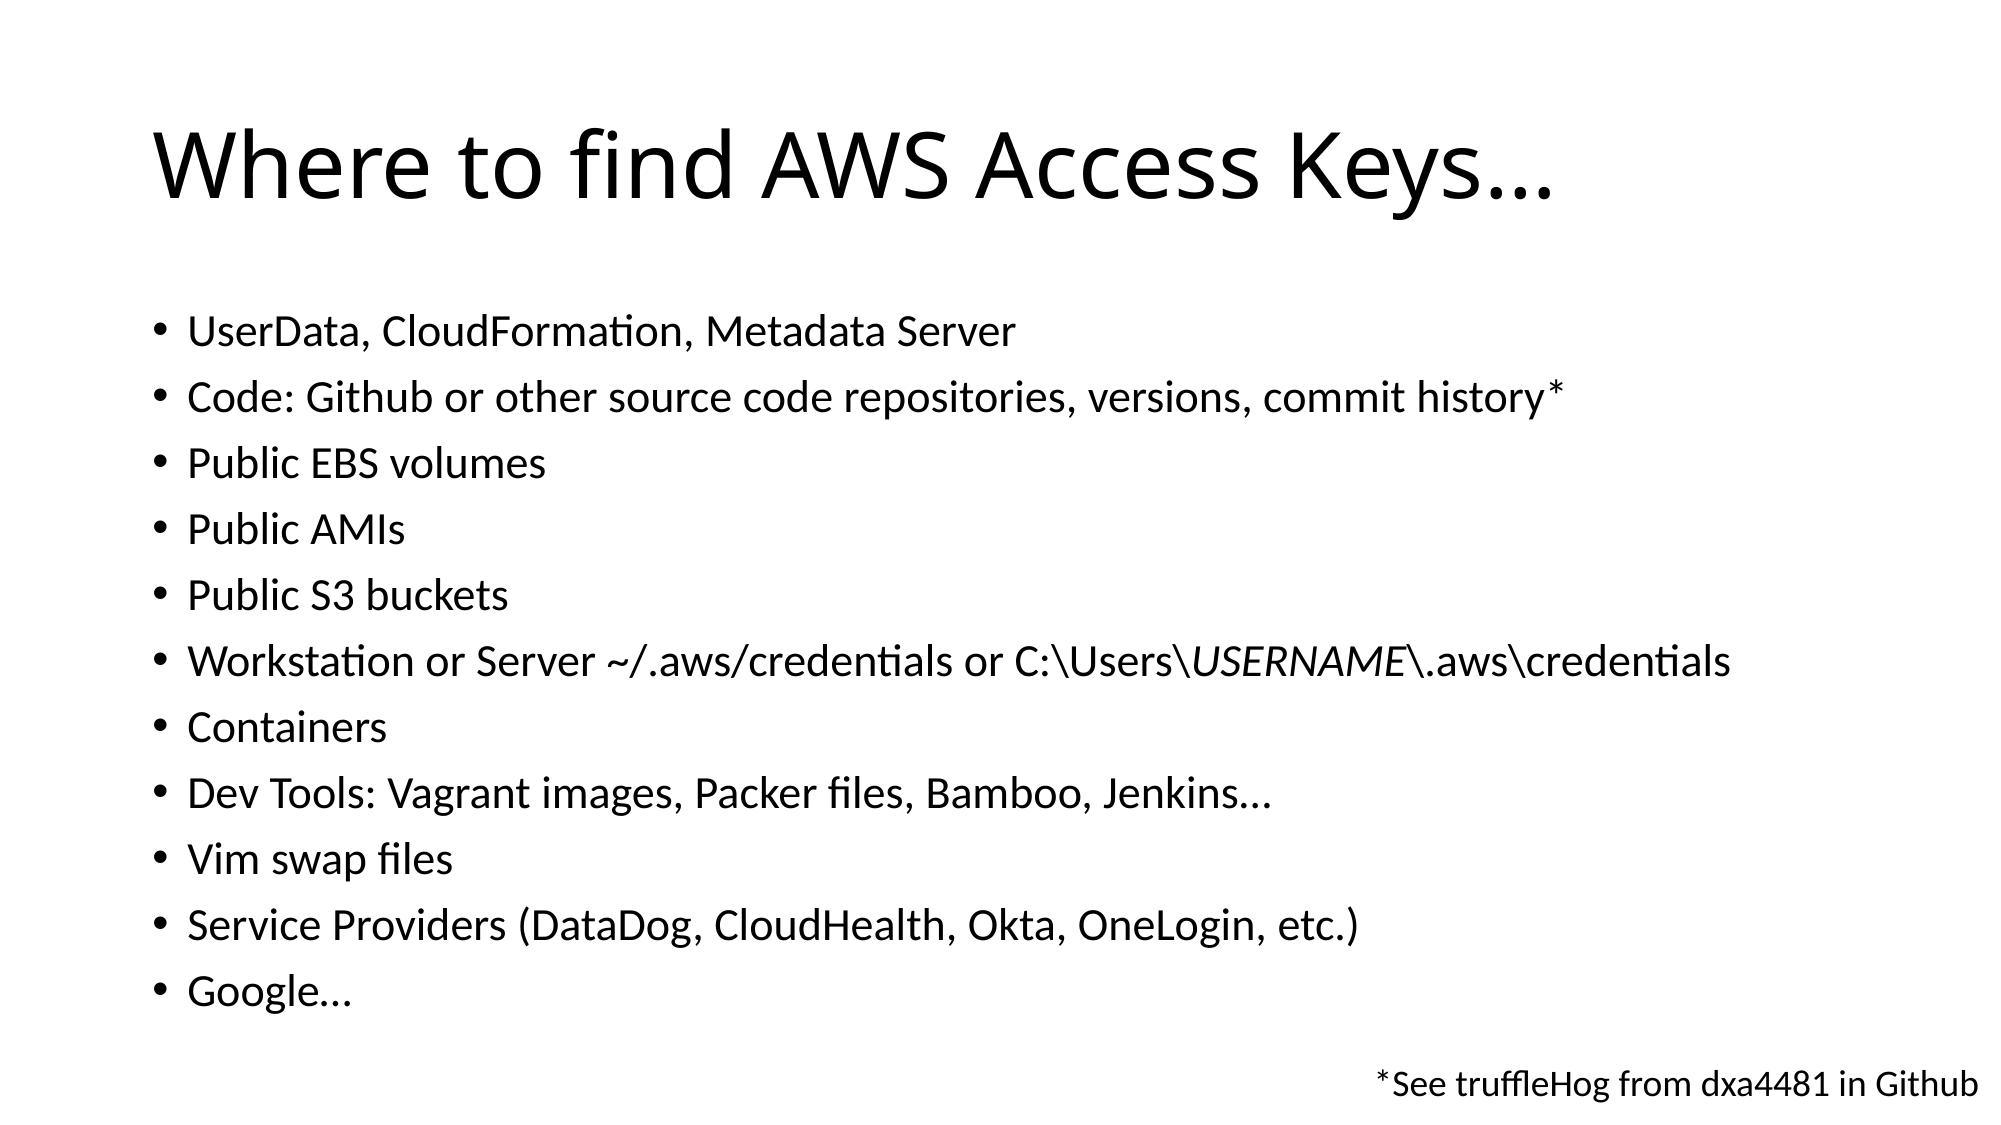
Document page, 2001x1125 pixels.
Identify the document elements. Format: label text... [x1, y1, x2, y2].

text_box *See truffleHog from dxa4481 in Github [1358, 1051, 1995, 1111]
title Where to find AWS Access Keys… [137, 59, 1863, 278]
list UserData, CloudFormation, Metadata Server Code: Github or other source code repositories, versions, commit history* Public EBS volumes Public AMIs Public S3 buckets Workstation or Server ~/.aws/credentials or C:\Users\USERNAME\.aws\credentials Containers Dev Tools: Vagrant images, Packer files, Bamboo, Jenkins… Vim swap files Service Providers (DataDog, CloudHealth, Okta, OneLogin, etc.) Google… [137, 299, 1948, 1028]
